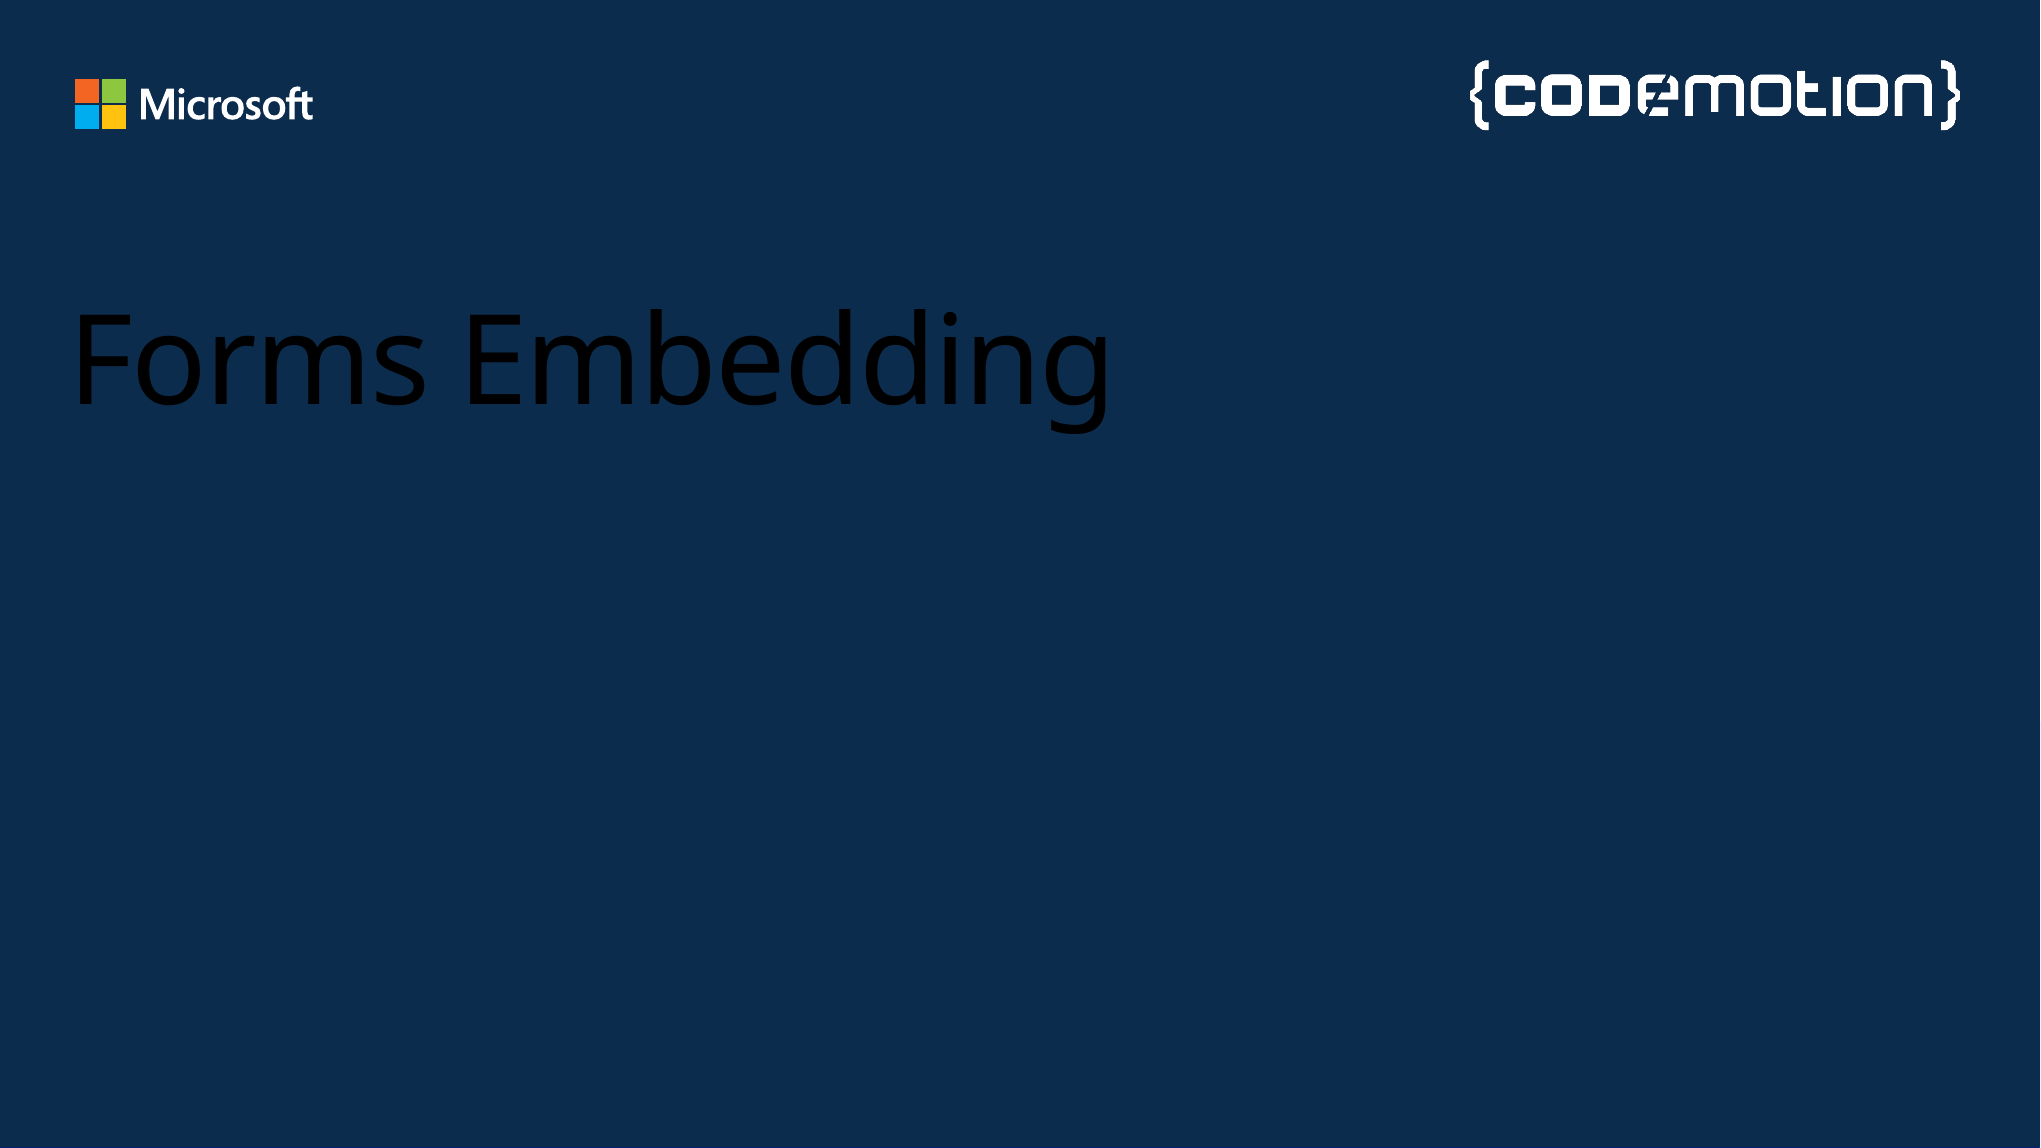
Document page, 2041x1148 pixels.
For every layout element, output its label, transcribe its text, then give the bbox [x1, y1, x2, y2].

title Forms Embedding [45, 281, 1696, 583]
picture [1454, 48, 1975, 142]
